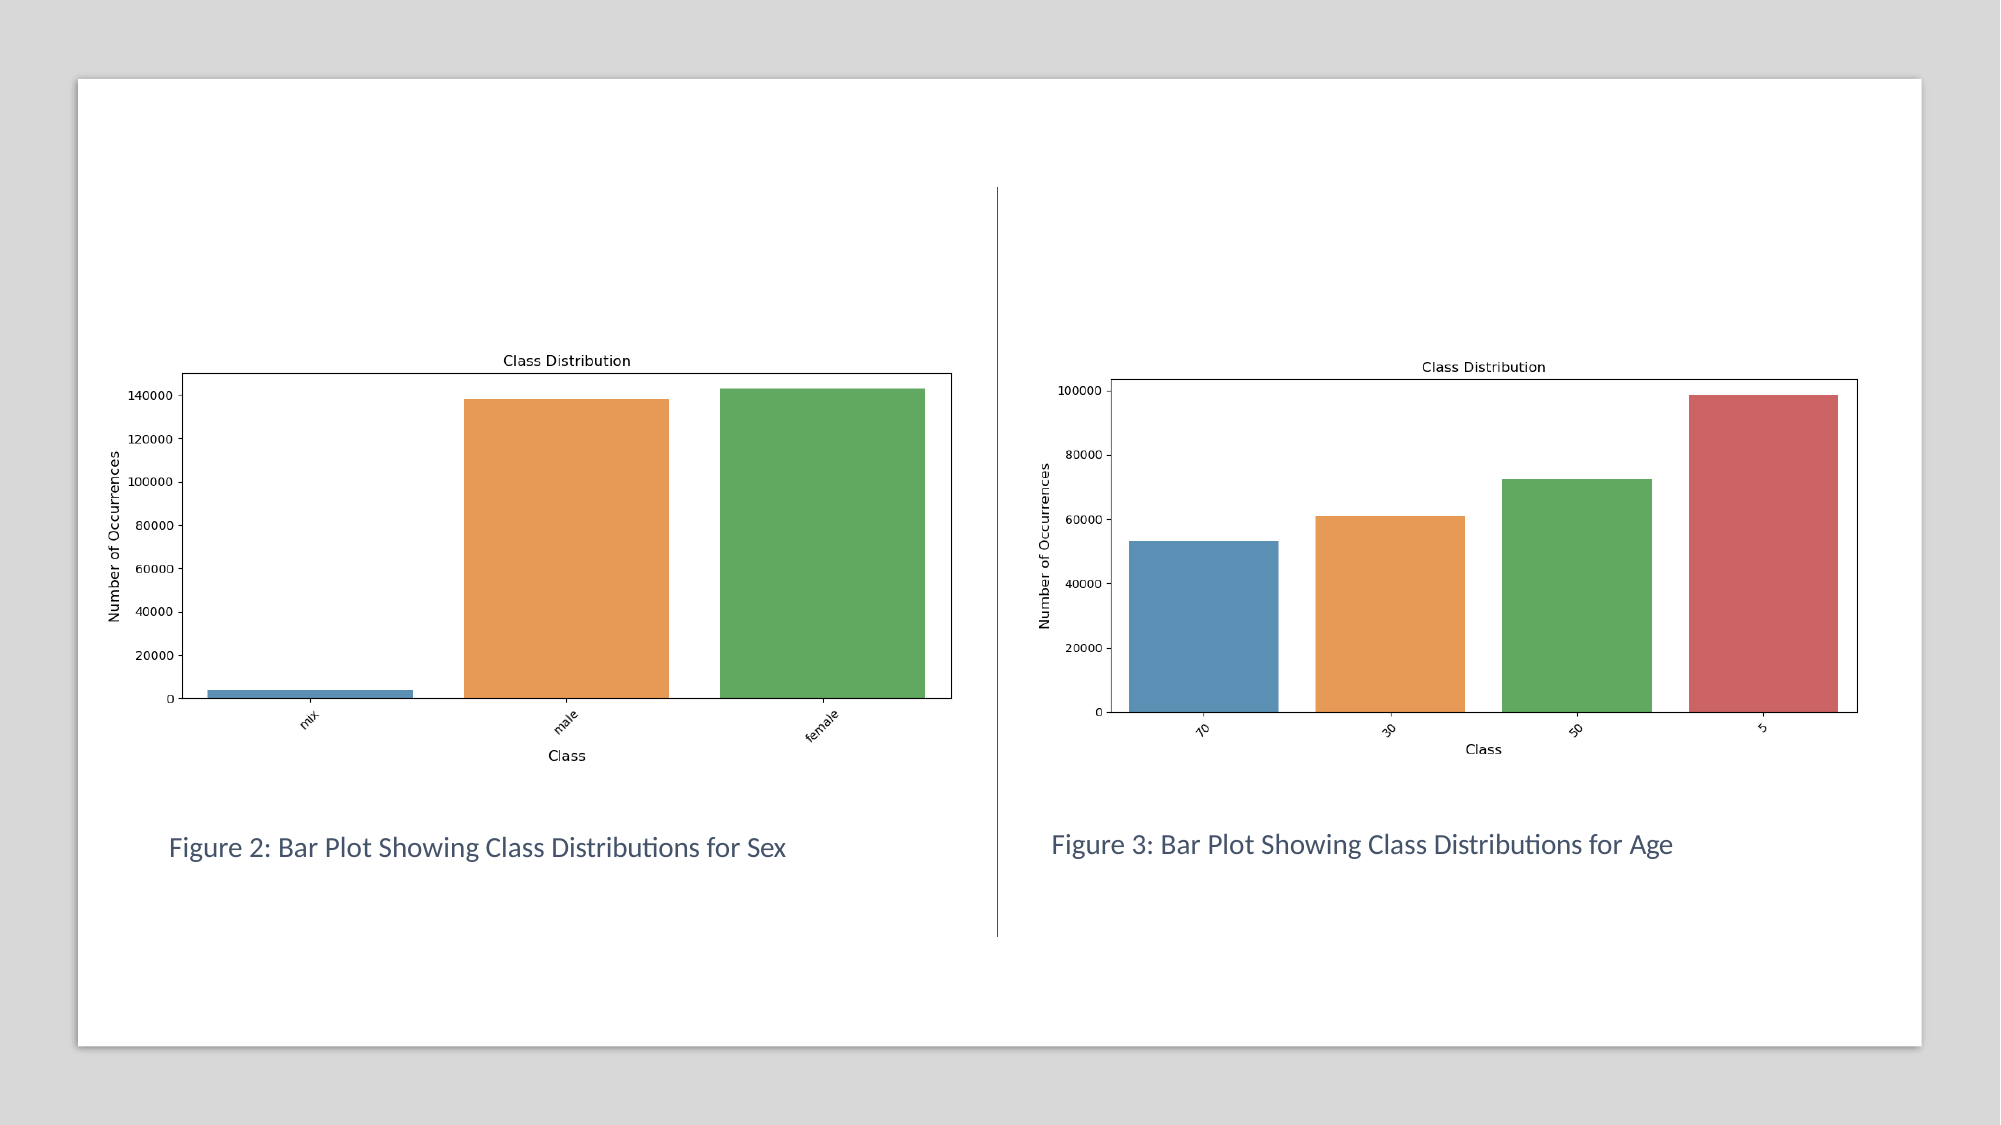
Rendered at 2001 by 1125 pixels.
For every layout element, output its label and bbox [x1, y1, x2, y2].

picture [1025, 348, 1869, 771]
text_box [0, 0, 2000, 1125]
text_box [67, 70, 1932, 1059]
